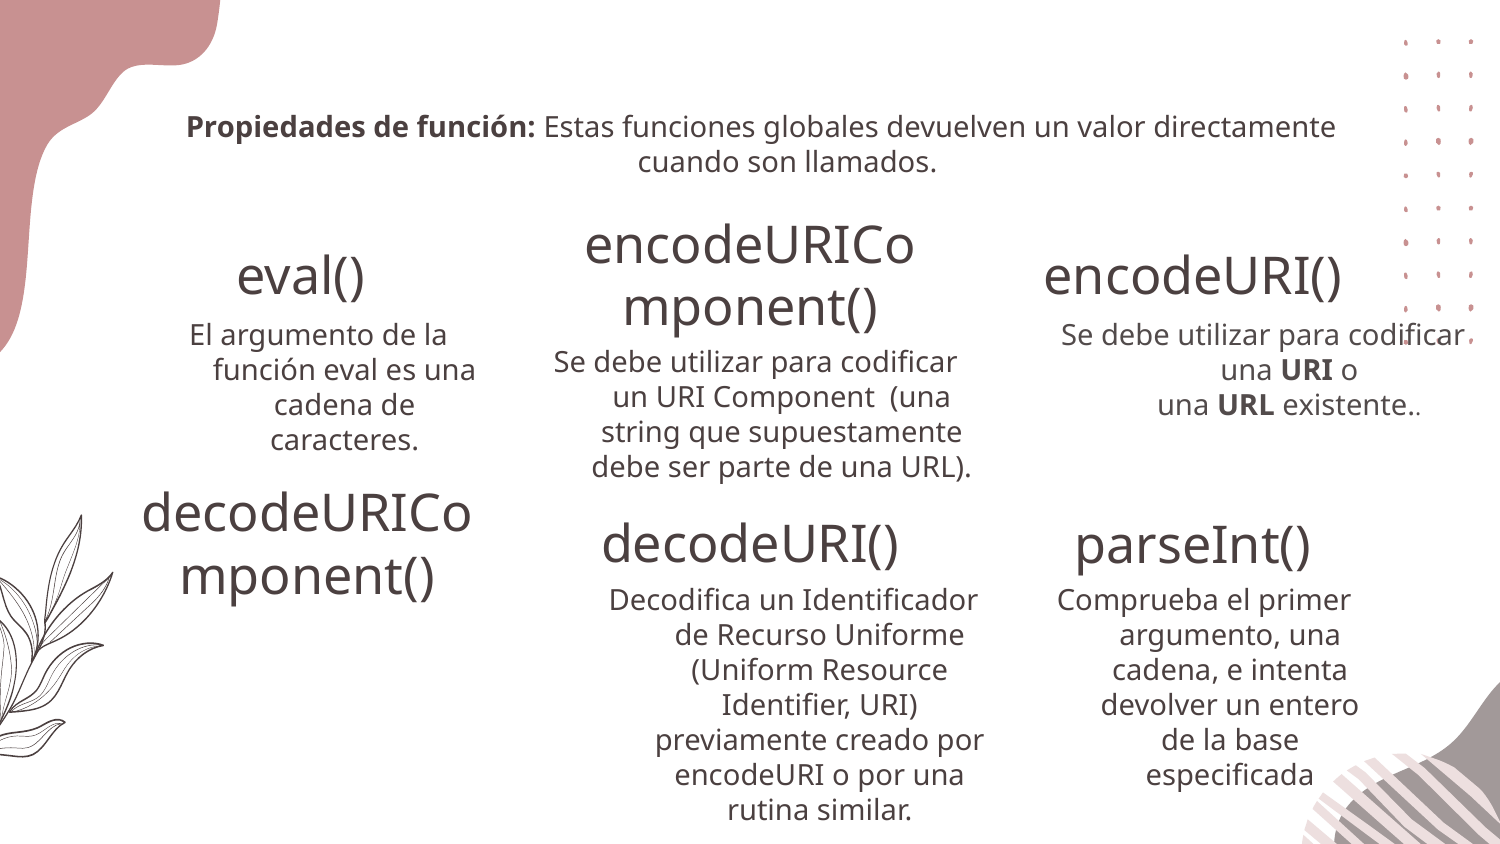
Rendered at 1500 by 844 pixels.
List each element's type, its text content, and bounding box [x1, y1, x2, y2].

text_box Comprueba el primer argumento, una cadena, e intenta devolver un entero de la base especificada [1003, 566, 1382, 661]
subtitle Se debe utilizar para codificar un URI Component (una string que supuestamente debe ser parte de una URL). [496, 327, 993, 422]
title decodeURIComponent() [118, 502, 497, 582]
subtitle Se debe utilizar para codificar una URI o una URL existente.. [1003, 301, 1500, 396]
subtitle El argumento de la función eval es una cadena de caracteres. [118, 301, 497, 396]
title encodeURI() [1003, 238, 1382, 301]
subtitle Propiedades de función: Estas funciones globales devuelven un valor directamente cuando son llamados. [138, 92, 1362, 187]
title encodeURIComponent() [560, 238, 940, 310]
text_box parseInt() [1003, 502, 1382, 566]
subtitle Decodifica un Identificador de Recurso Uniforme (Uniform Resource Identifier, URI) previamente creado por encodeURI o por una rutina similar. [560, 566, 1003, 661]
title eval() [118, 238, 497, 301]
title decodeURI() [560, 502, 940, 566]
